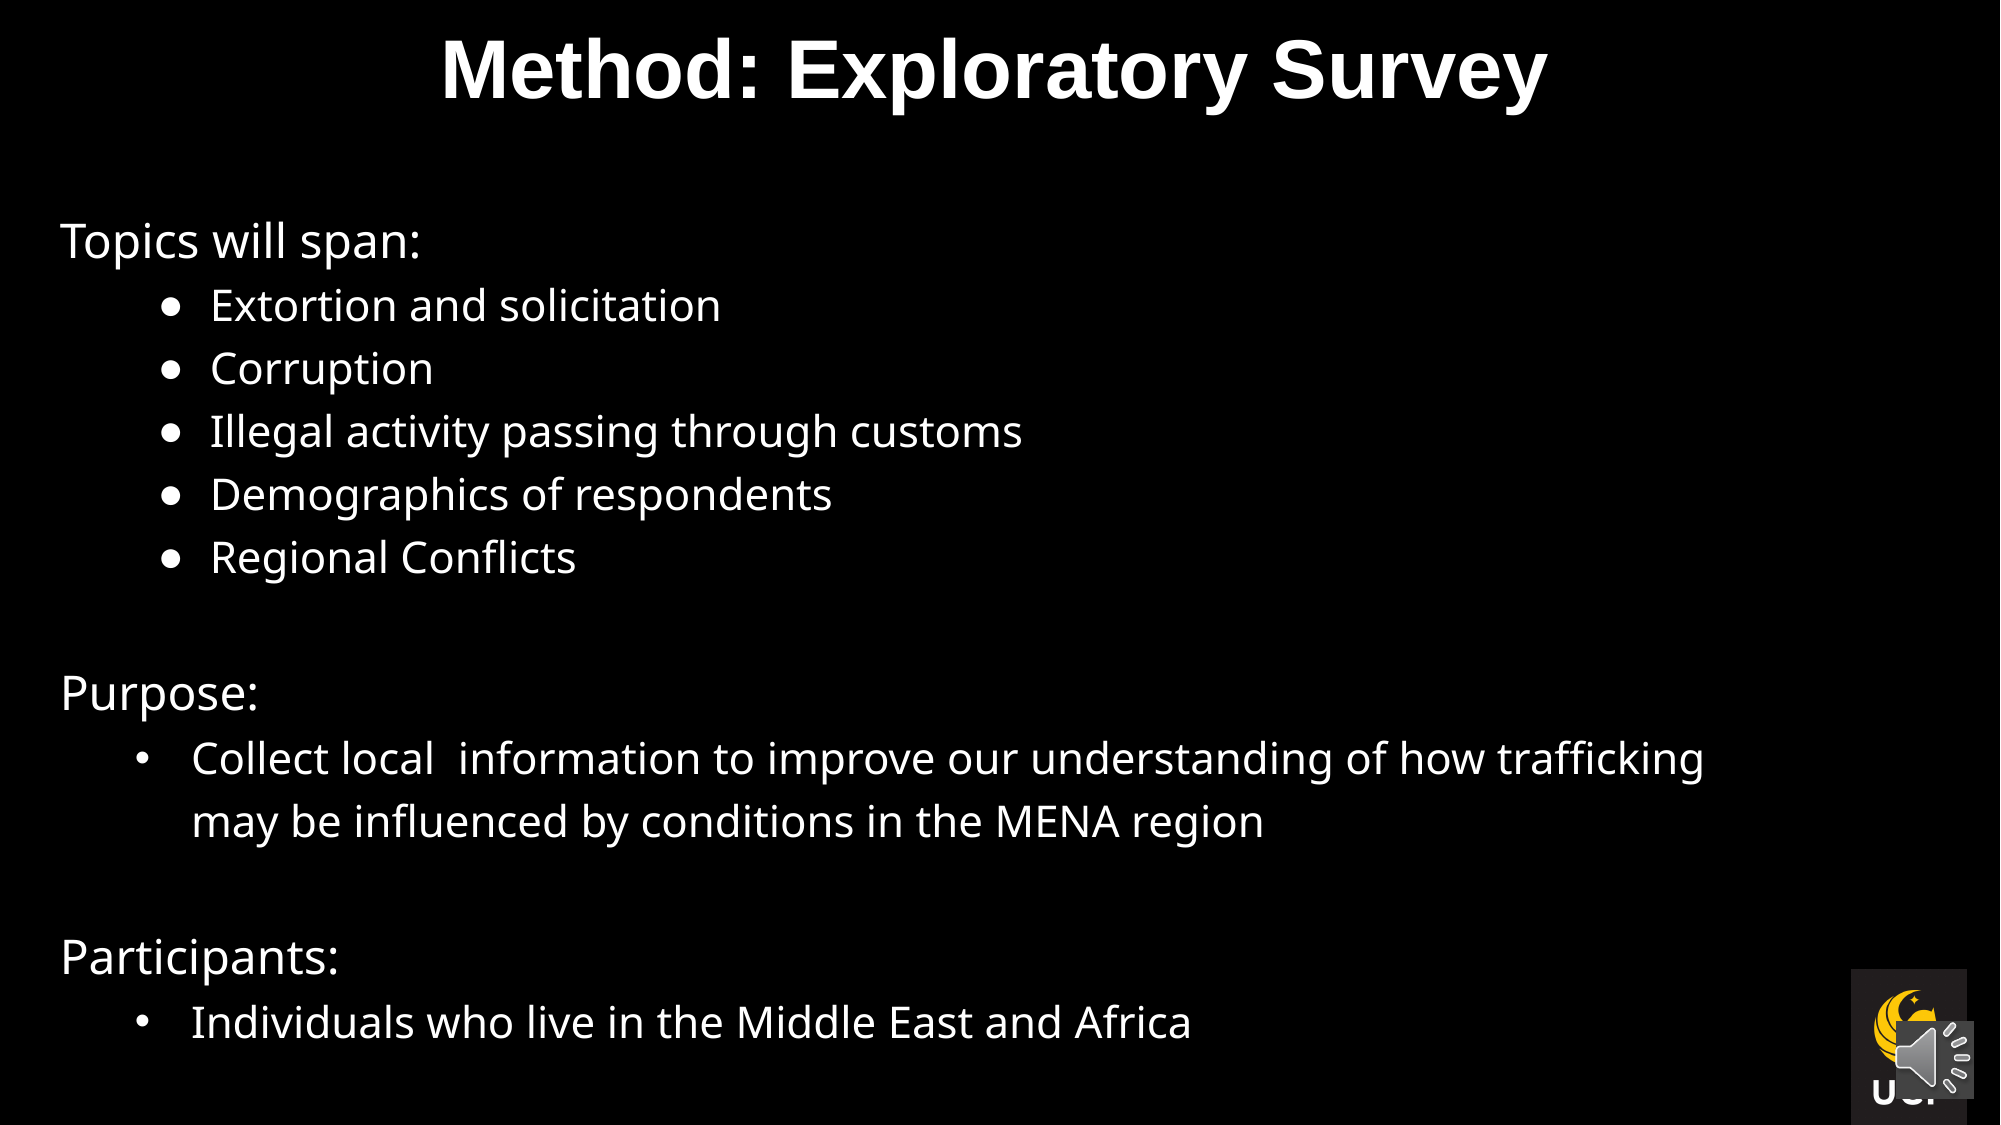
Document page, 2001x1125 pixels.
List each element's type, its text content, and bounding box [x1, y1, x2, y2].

picture [1851, 968, 1976, 1125]
title Method: Exploratory Survey [23, 19, 1967, 169]
list Topics will span: Extortion and solicitation Corruption Illegal activity passing through customs Demographics of respondents Regional Conflicts Purpose: Collect local information to improve our understanding of how trafficking may be influenced by conditions in the MENA region Participants: Individuals who live in the Middle East and Africa [44, 191, 1860, 1048]
